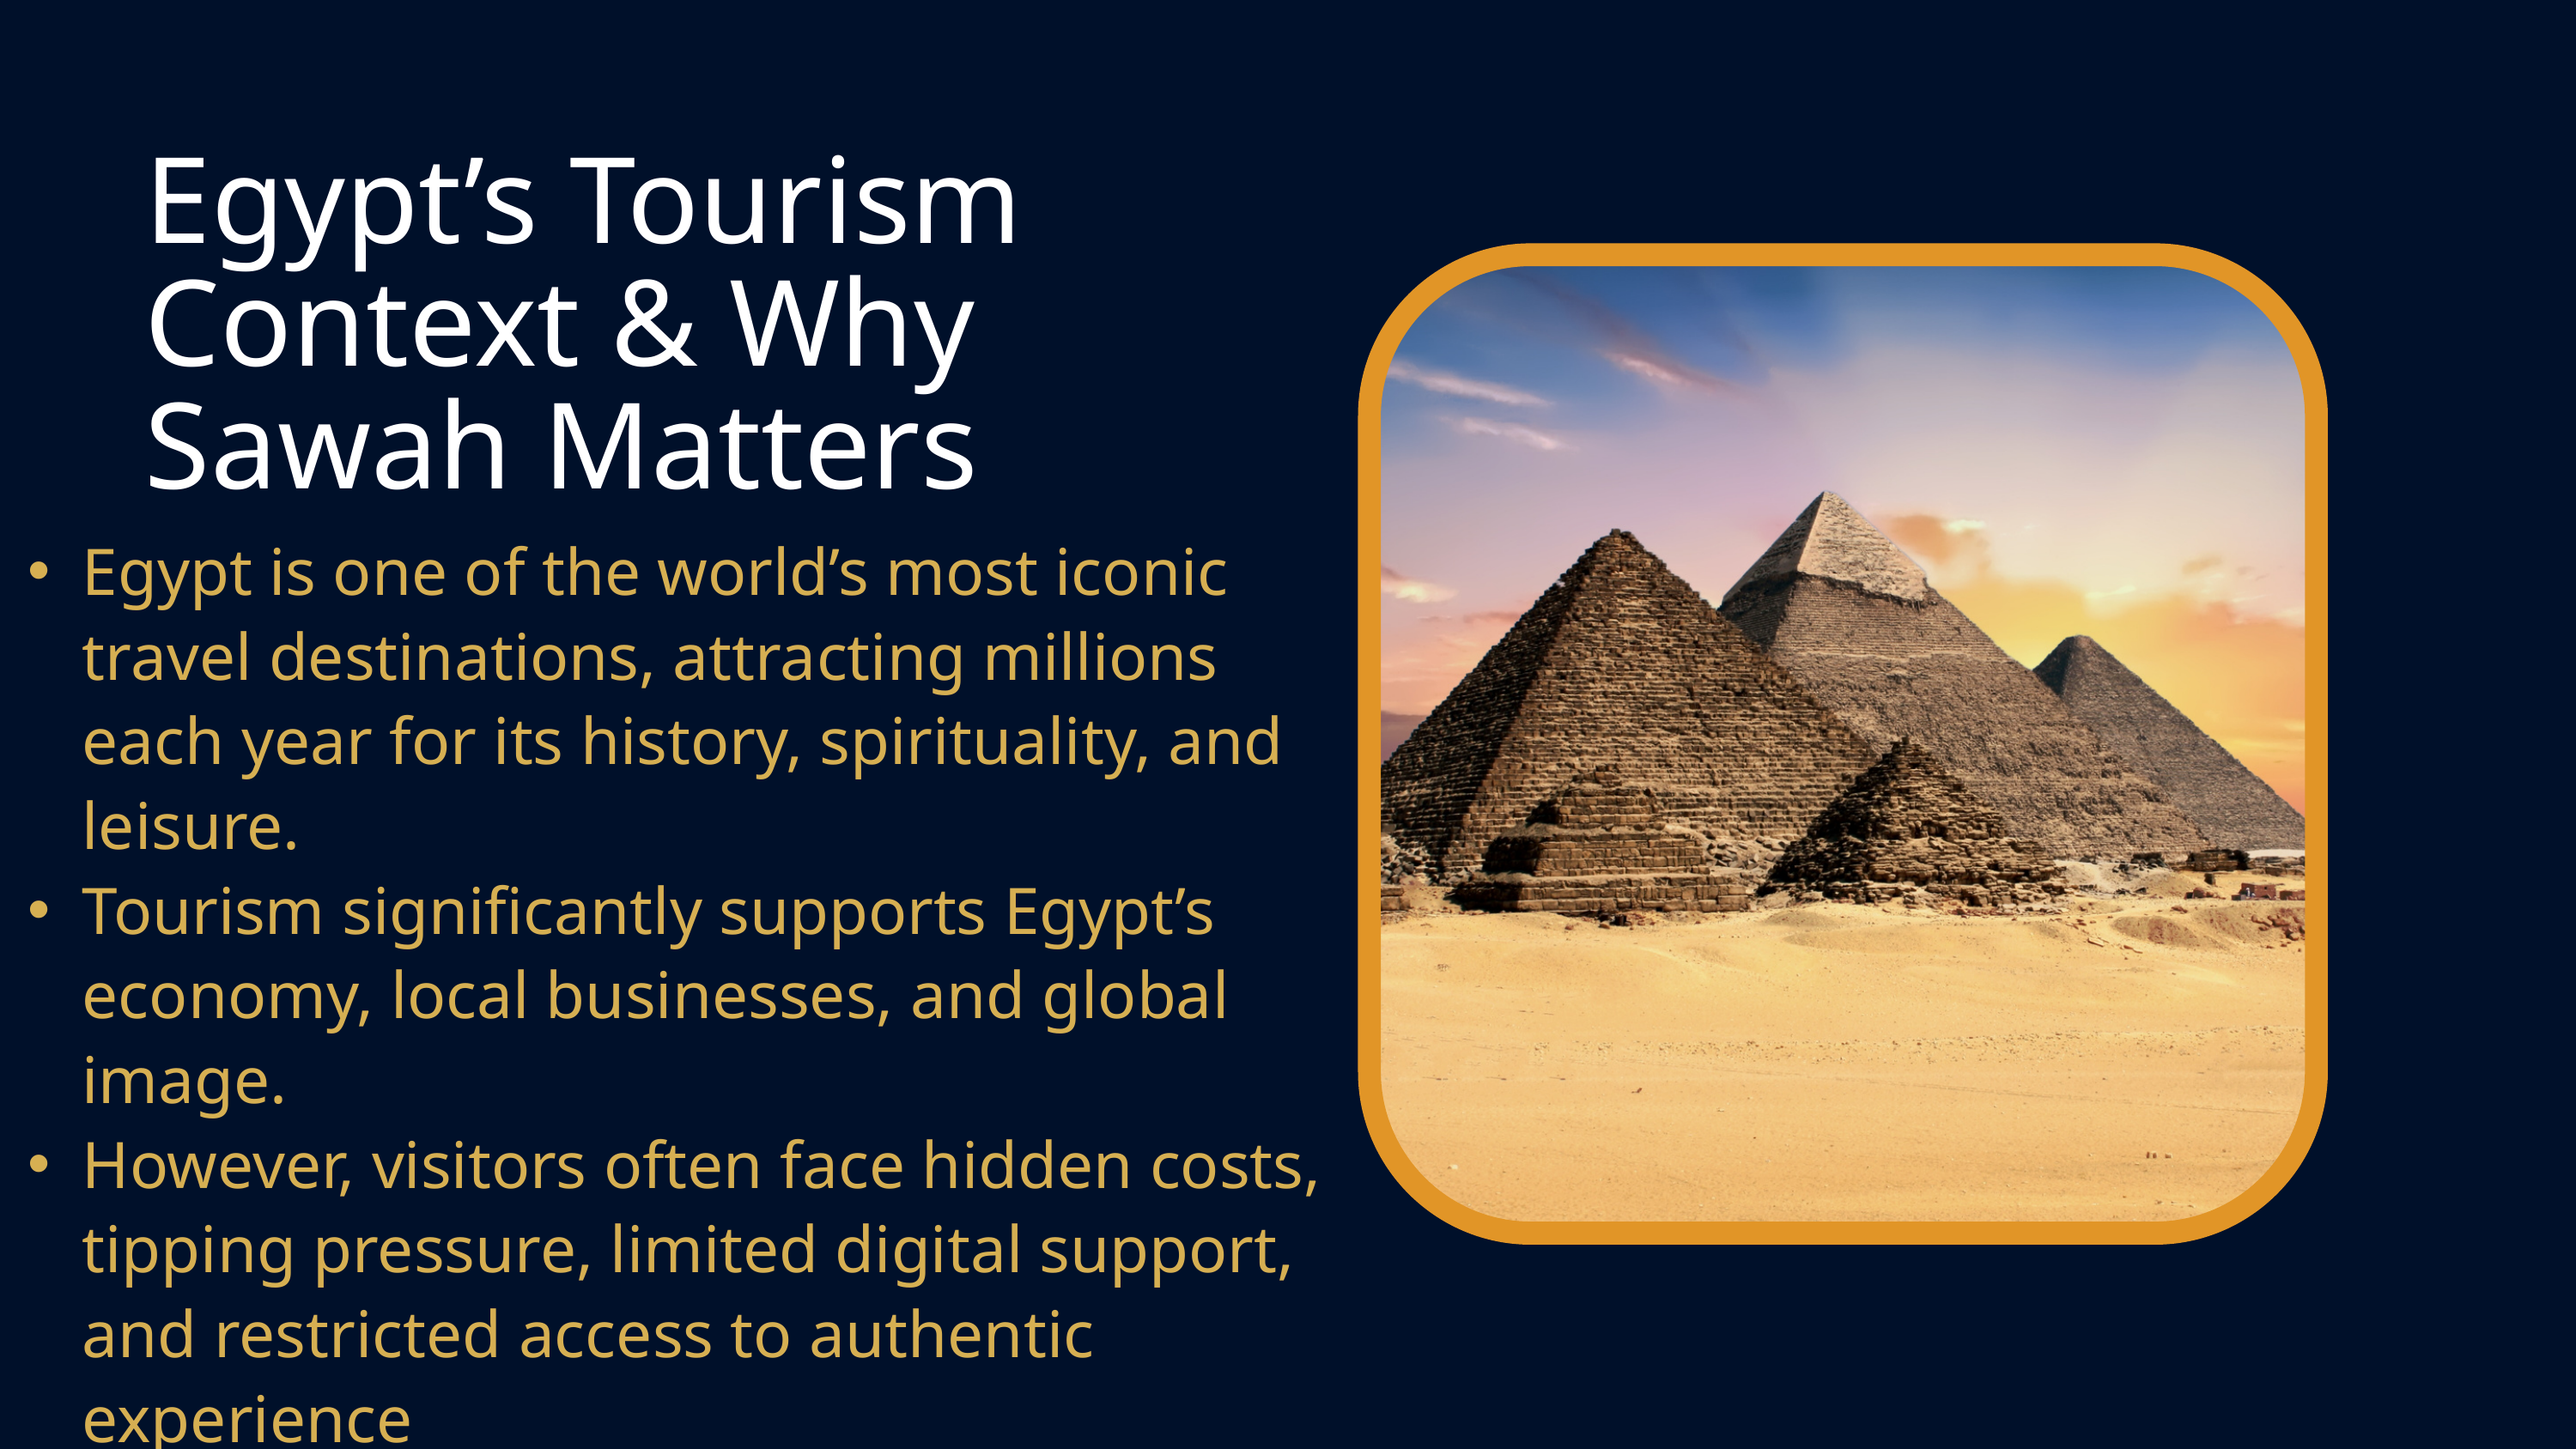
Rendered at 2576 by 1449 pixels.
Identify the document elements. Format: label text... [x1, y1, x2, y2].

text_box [1358, 243, 2329, 1246]
text_box Egypt’s Tourism Context & Why Sawah Matters [144, 144, 1289, 513]
text_box Egypt is one of the world’s most iconic travel destinations, attracting millions each year for its history, spirituality, and leisure. Tourism significantly supports Egypt’s economy, local businesses, and global image. However, visitors often face hidden costs, tipping pressure, limited digital support, and restricted access to authentic experience [0, 439, 1358, 1449]
